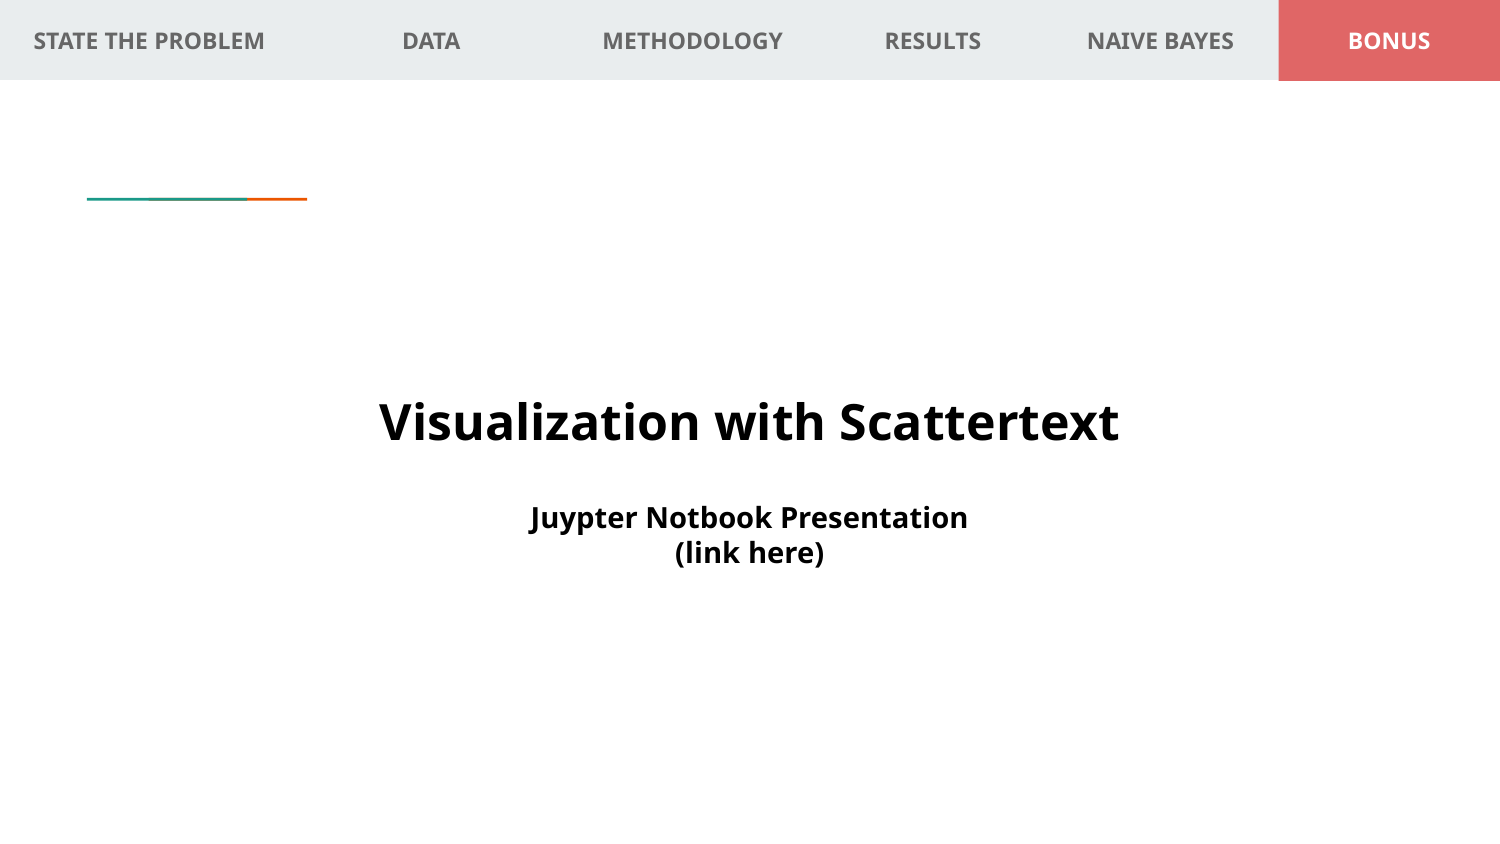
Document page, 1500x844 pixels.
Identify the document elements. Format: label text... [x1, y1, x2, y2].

title STATE THE PROBLEM [0, 0, 299, 81]
title NAIVE BAYES [1043, 0, 1278, 81]
title DATA [299, 0, 563, 81]
title METHODOLOGY [563, 0, 822, 81]
text_box Visualization with Scattertext [300, 375, 1200, 469]
title BONUS [1278, 0, 1500, 81]
title RESULTS [822, 0, 1043, 81]
text_box Juypter Notbook Presentation (link here) [400, 484, 1099, 587]
